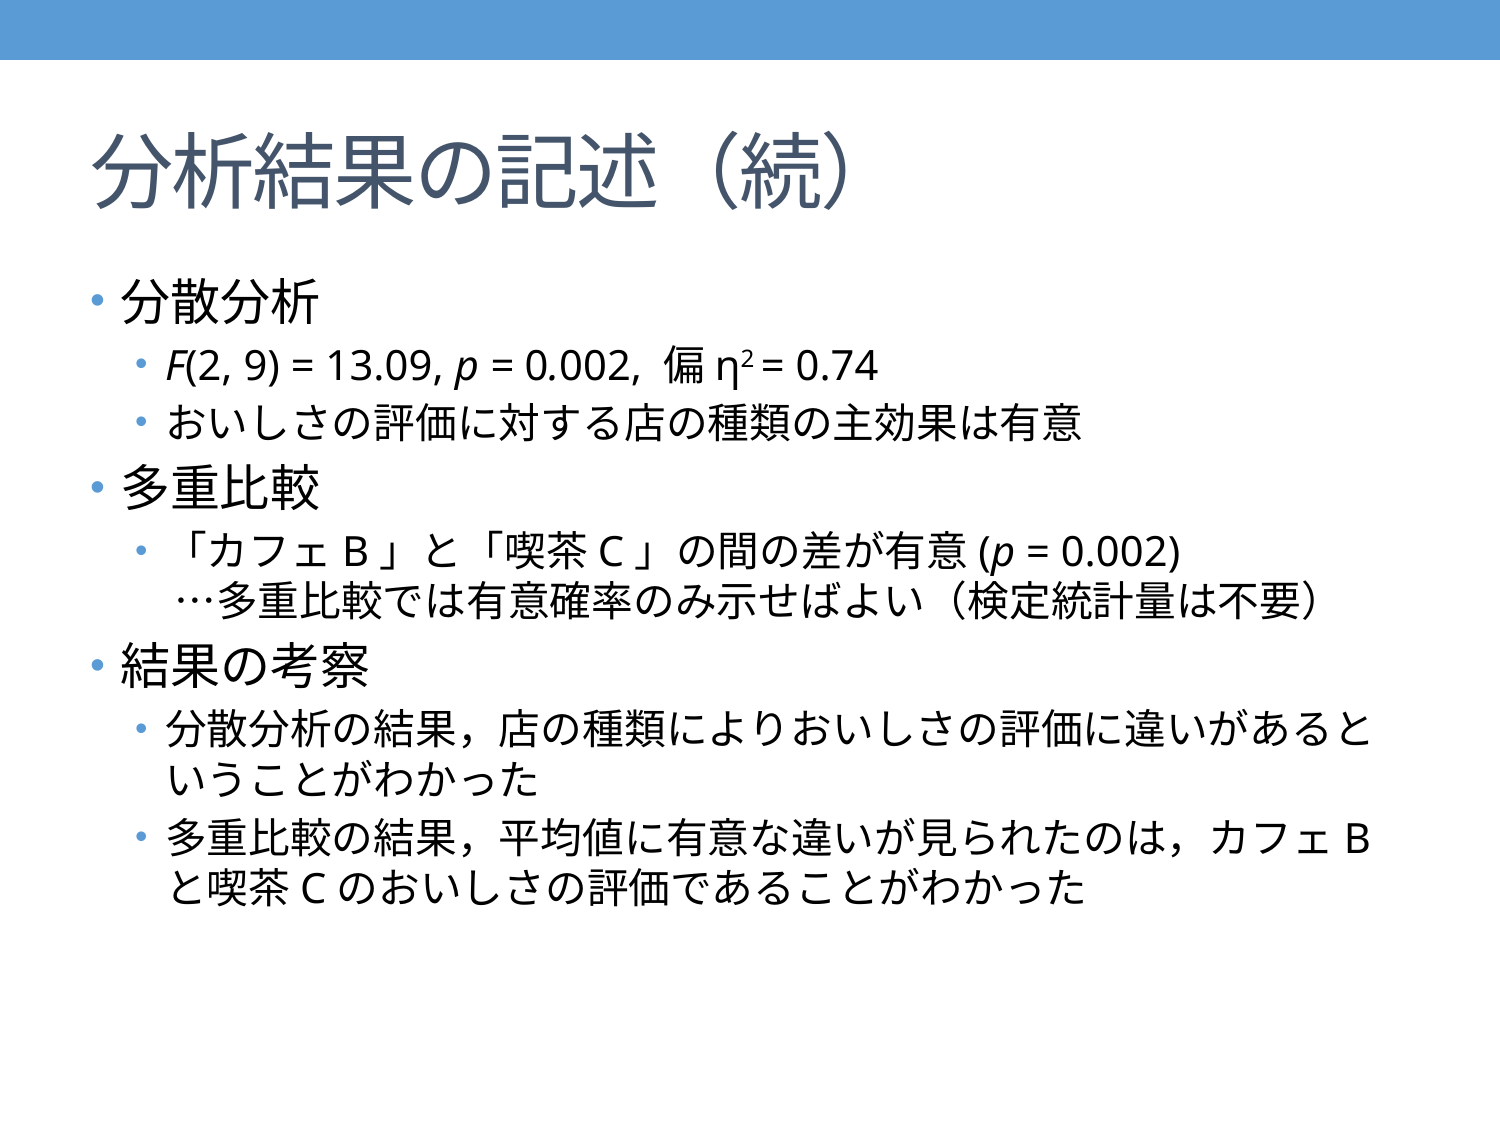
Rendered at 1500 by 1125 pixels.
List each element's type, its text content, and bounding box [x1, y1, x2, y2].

list 分散分析 F(2, 9) = 13.09, p = 0.002, 偏η2 = 0.74 おいしさの評価に対する店の種類の主効果は有意 多重比較 「カフェB」と「喫茶C」の間の差が有意(p = 0.002) …多重比較では有意確率のみ示せばよい（検定統計量は不要） 結果の考察 分散分析の結果，店の種類によりおいしさの評価に違いがあるということがわかった 多重比較の結果，平均値に有意な違いが見られたのは，カフェBと喫茶Cのおいしさの評価であることがわかった [75, 262, 1425, 1063]
title 分析結果の記述（続） [75, 87, 1425, 250]
